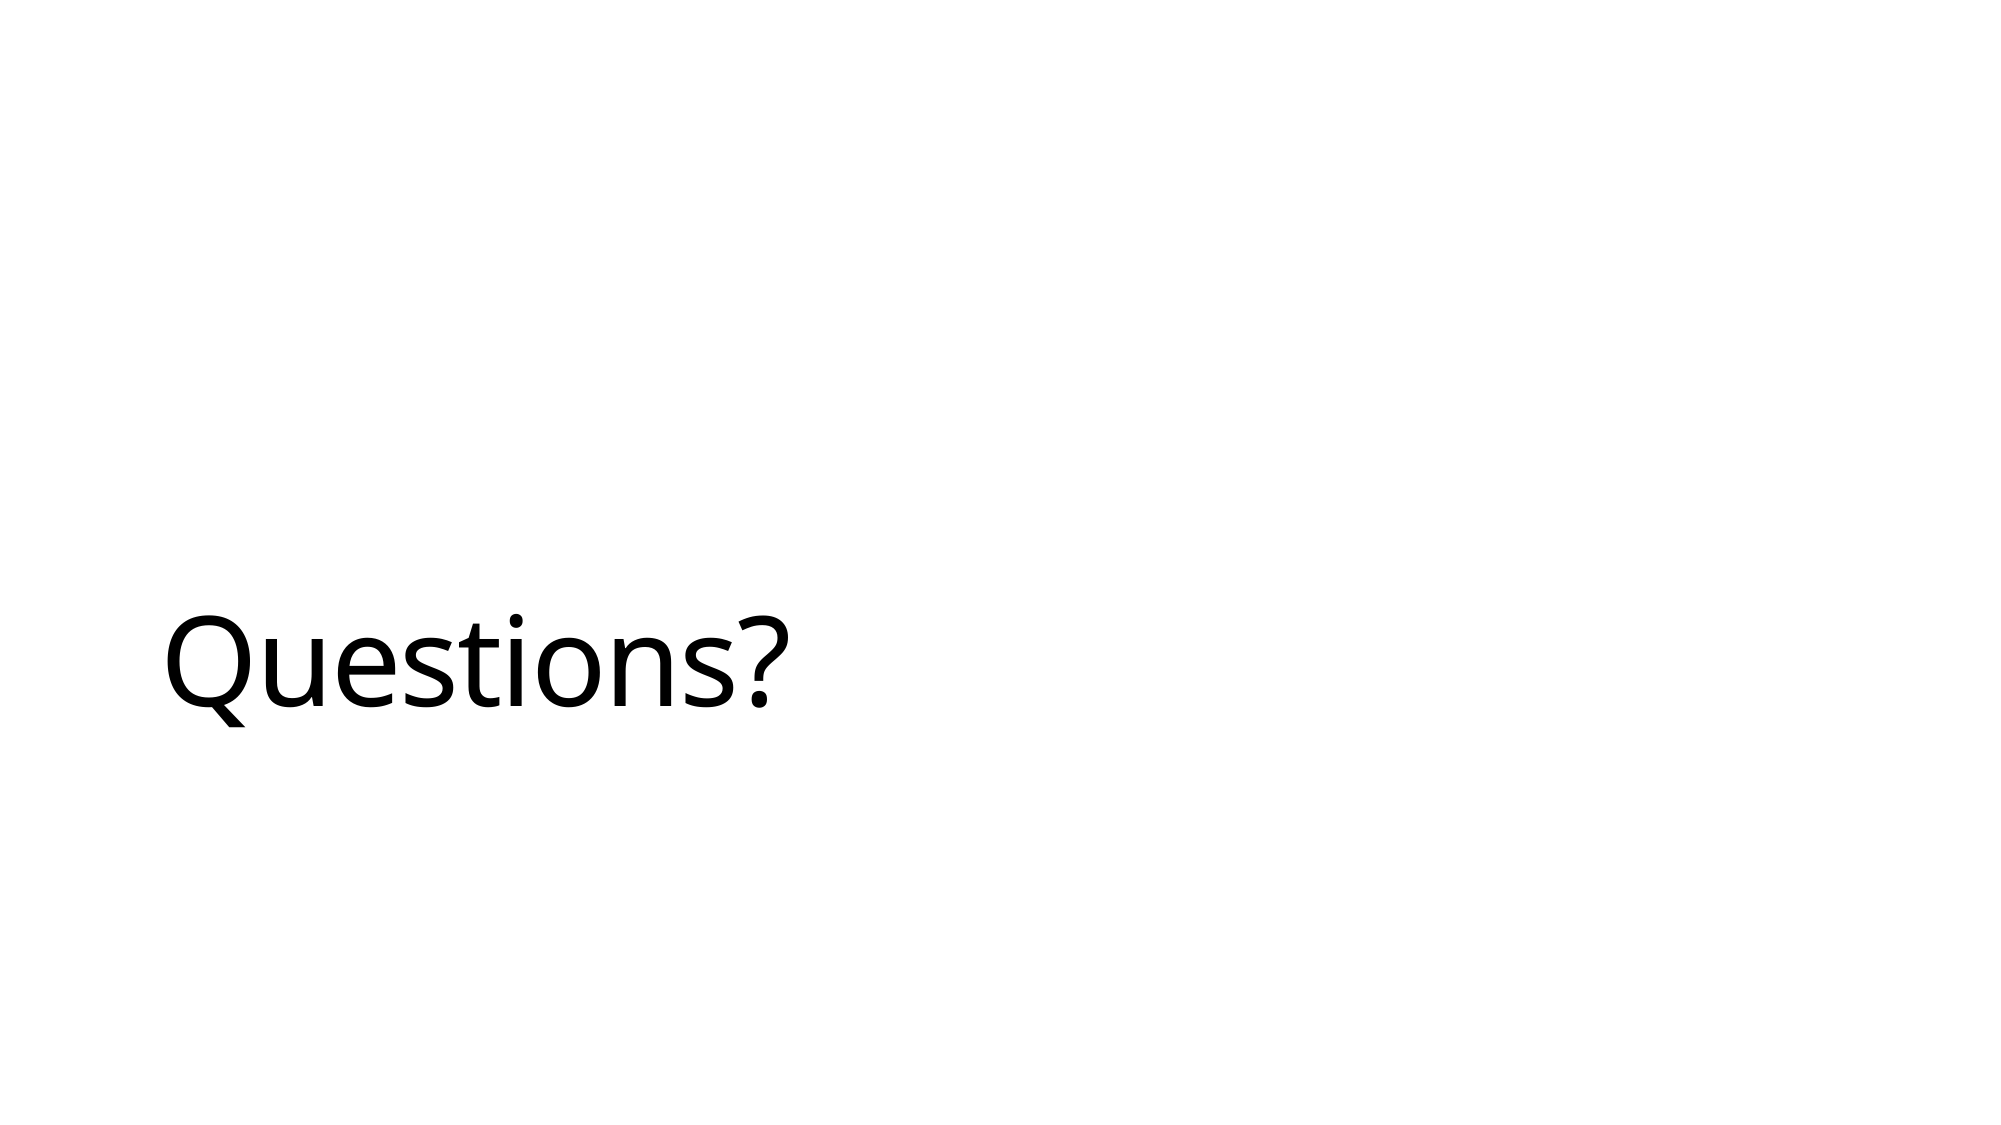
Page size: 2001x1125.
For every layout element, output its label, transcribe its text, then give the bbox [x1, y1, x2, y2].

title Questions? [136, 280, 1862, 749]
